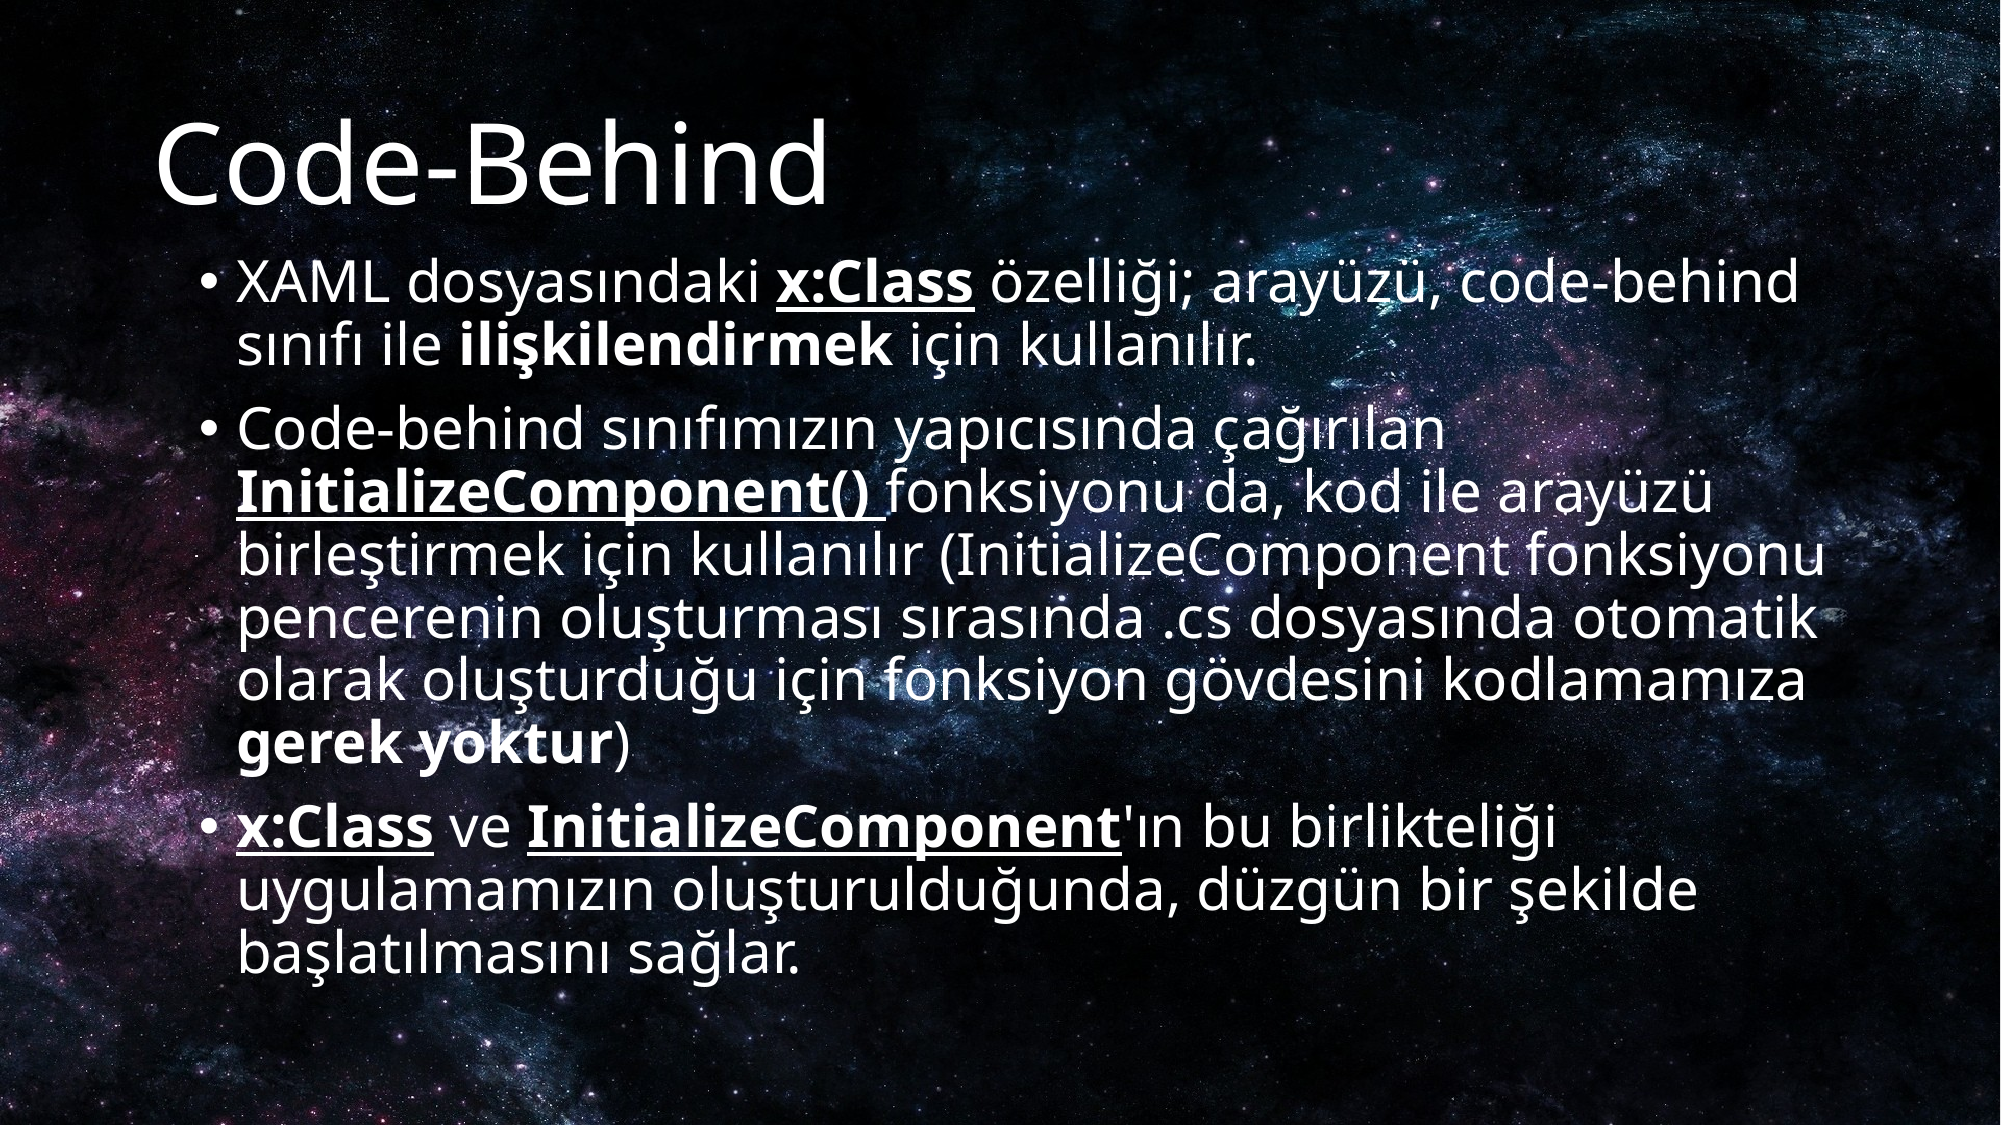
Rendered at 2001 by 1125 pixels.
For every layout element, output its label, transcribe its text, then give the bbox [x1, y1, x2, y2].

list XAML dosyasındaki x:Class özelliği; arayüzü, code-behind sınıfı ile ilişkilendirmek için kullanılır. Code-behind sınıfımızın yapıcısında çağırılan InitializeComponent() fonksiyonu da, kod ile arayüzü birleştirmek için kullanılır (InitializeComponent fonksiyonu pencerenin oluşturması sırasında .cs dosyasında otomatik olarak oluşturduğu için fonksiyon gövdesini kodlamamıza gerek yoktur) x:Class ve InitializeComponent'ın bu birlikteliği uygulamamızın oluşturulduğunda, düzgün bir şekilde başlatılmasını sağlar. [183, 245, 1863, 1043]
picture [0, 0, 2001, 1125]
title Code-Behind [137, 59, 1863, 278]
